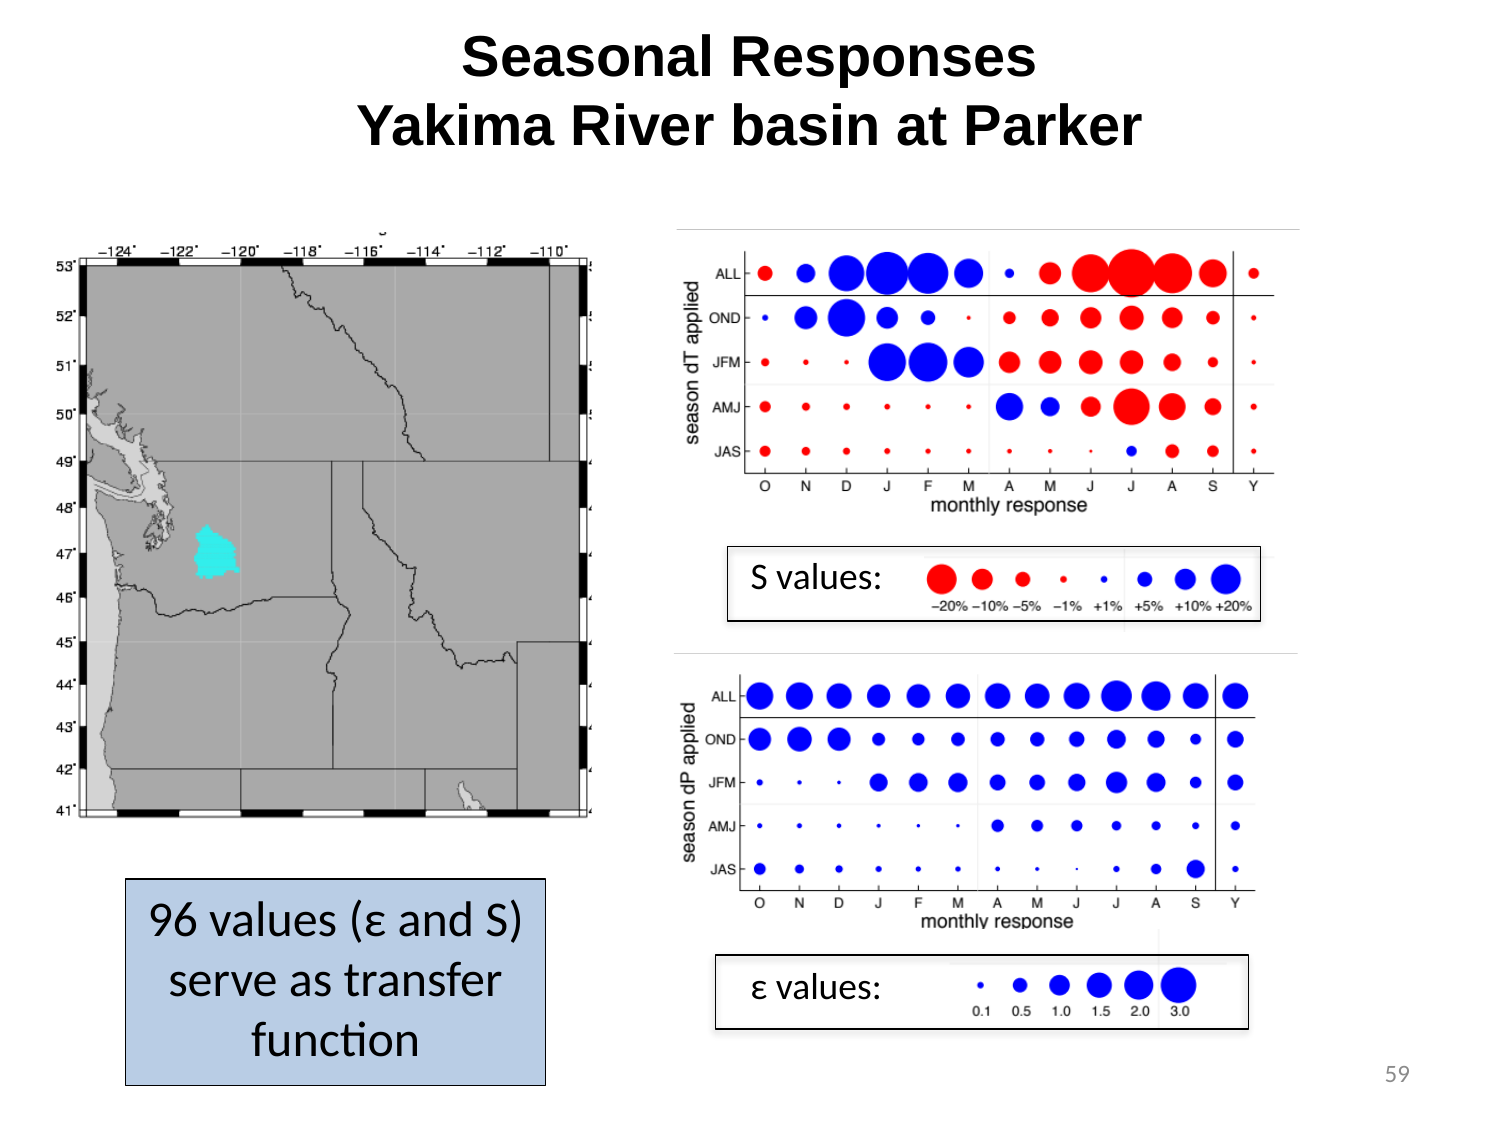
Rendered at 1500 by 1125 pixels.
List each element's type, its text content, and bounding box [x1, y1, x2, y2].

picture [55, 232, 592, 823]
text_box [727, 544, 1275, 632]
text_box 96 values (ε and S) serve as transfer function [125, 879, 546, 1086]
picture [676, 224, 1300, 516]
picture [673, 647, 1298, 932]
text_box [715, 928, 1249, 1030]
title Seasonal Responses Yakima River basin at Parker [0, 10, 1500, 165]
slide_number 59 [1074, 1042, 1425, 1103]
